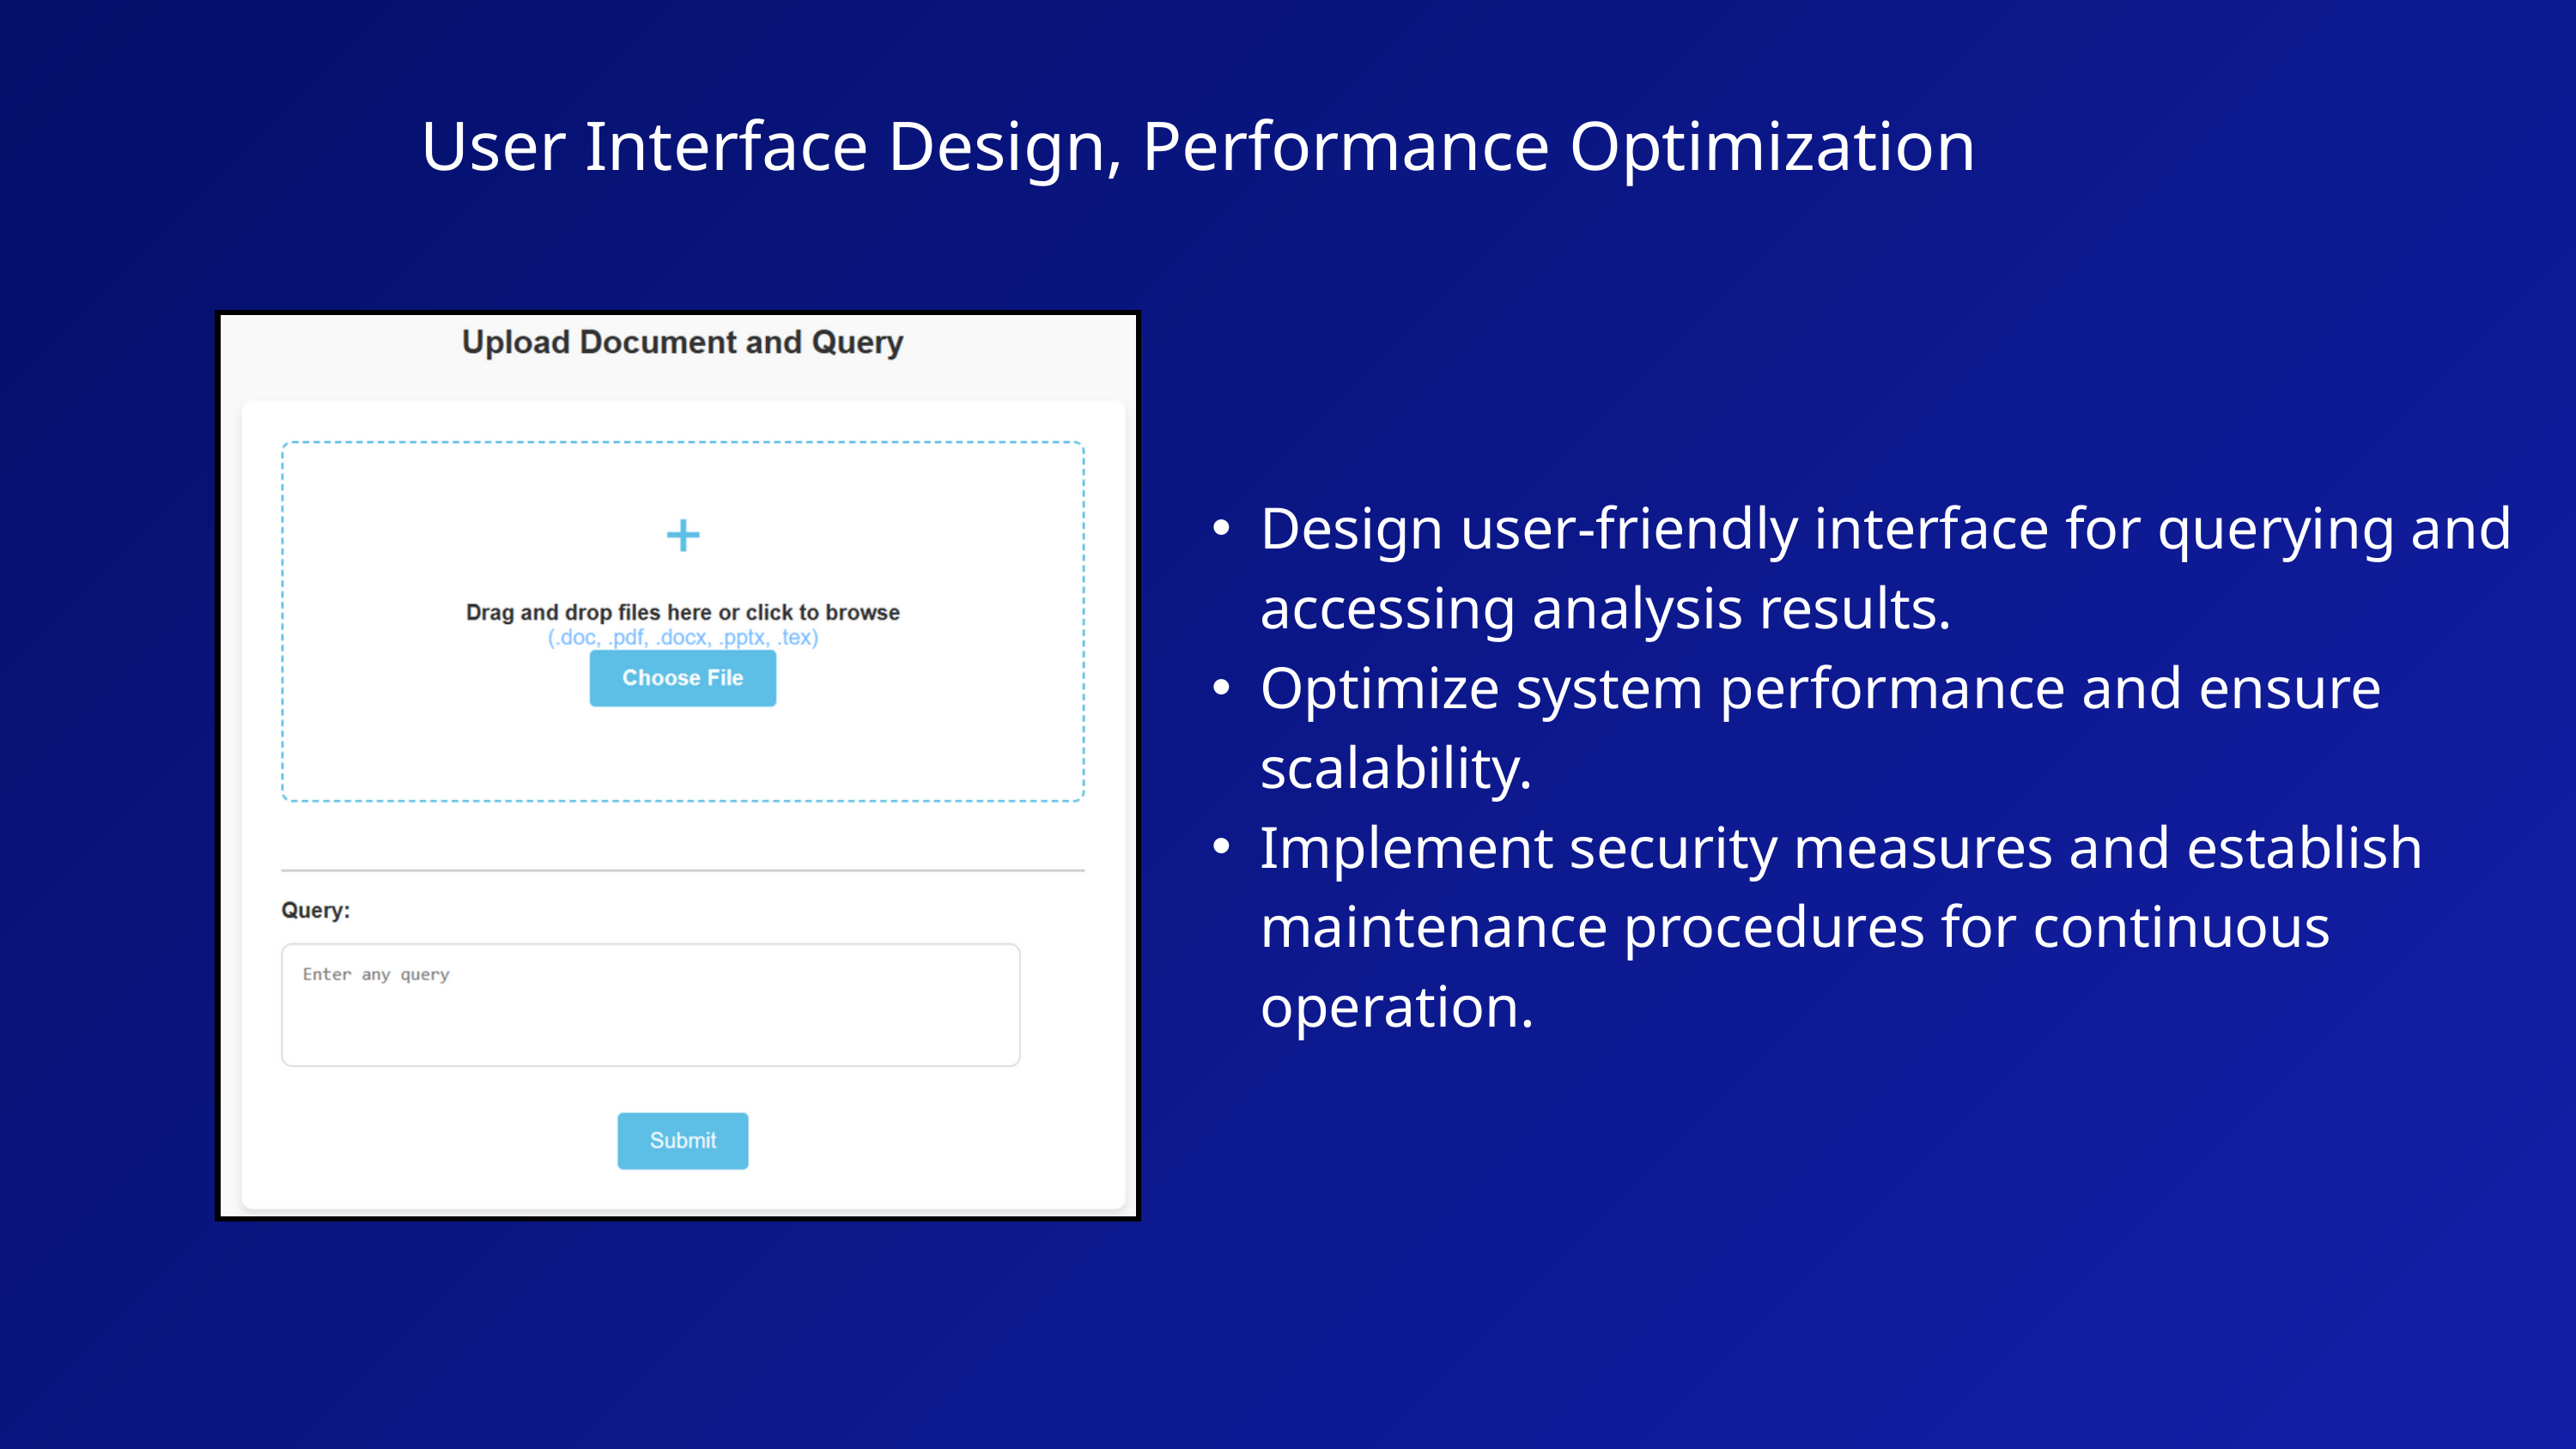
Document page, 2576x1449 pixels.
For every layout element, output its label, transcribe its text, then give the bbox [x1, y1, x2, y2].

text_box User Interface Design, Performance Optimization [0, 89, 2399, 185]
text_box Design user-friendly interface for querying and accessing analysis results. Optimize system performance and ensure scalability. Implement security measures and establish maintenance procedures for continuous operation. [1163, 481, 2531, 1039]
text_box [217, 312, 1139, 1219]
